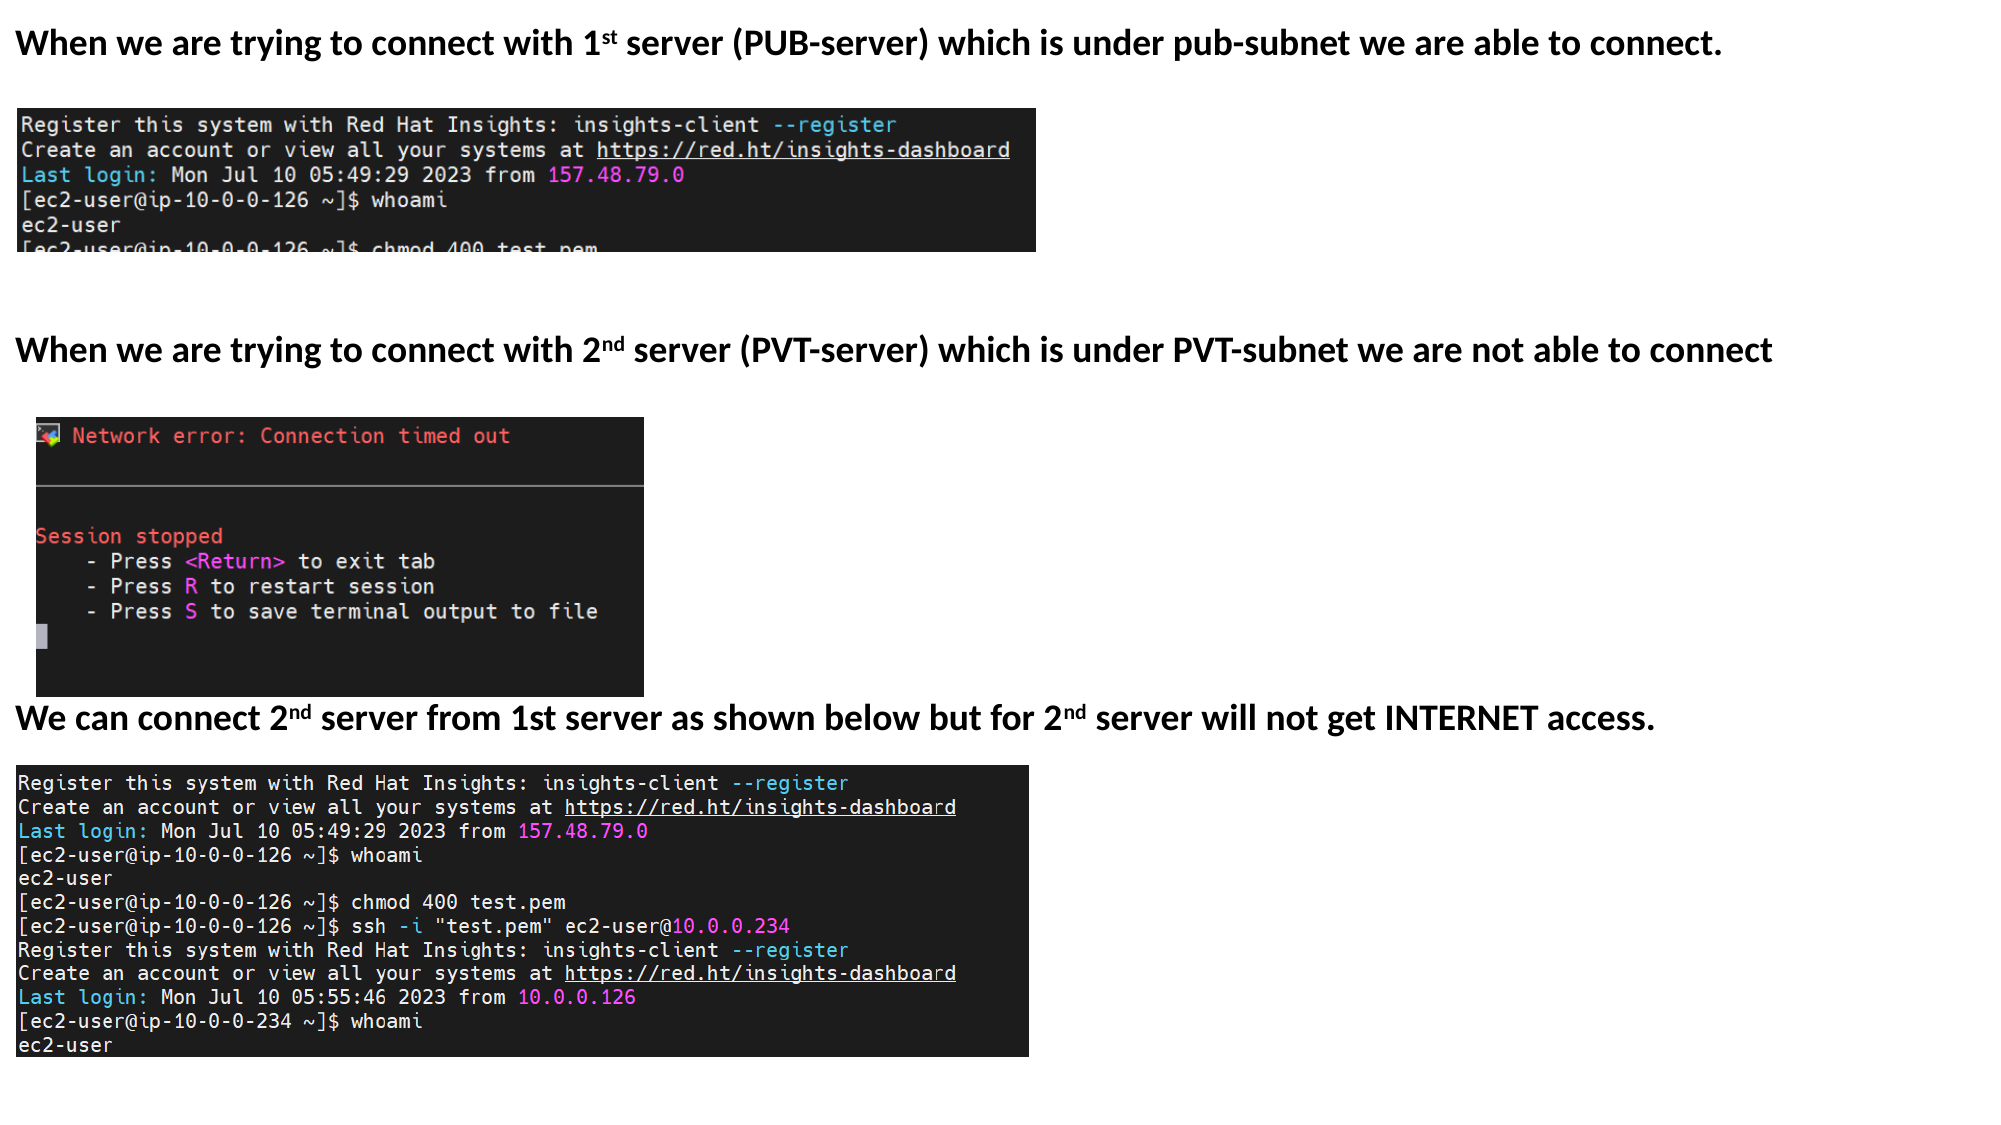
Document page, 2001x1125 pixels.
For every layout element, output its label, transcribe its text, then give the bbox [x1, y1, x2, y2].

picture [36, 417, 644, 697]
list When we are trying to connect with 1st server (PUB-server) which is under pub-subnet we are able to connect. When we are trying to connect with 2nd server (PVT-server) which is under PVT-subnet we are not able to connect We can connect 2nd server from 1st server as shown below but for 2nd server will not get INTERNET access. [0, 16, 2000, 1125]
picture [16, 108, 1036, 252]
picture [16, 765, 1084, 1073]
